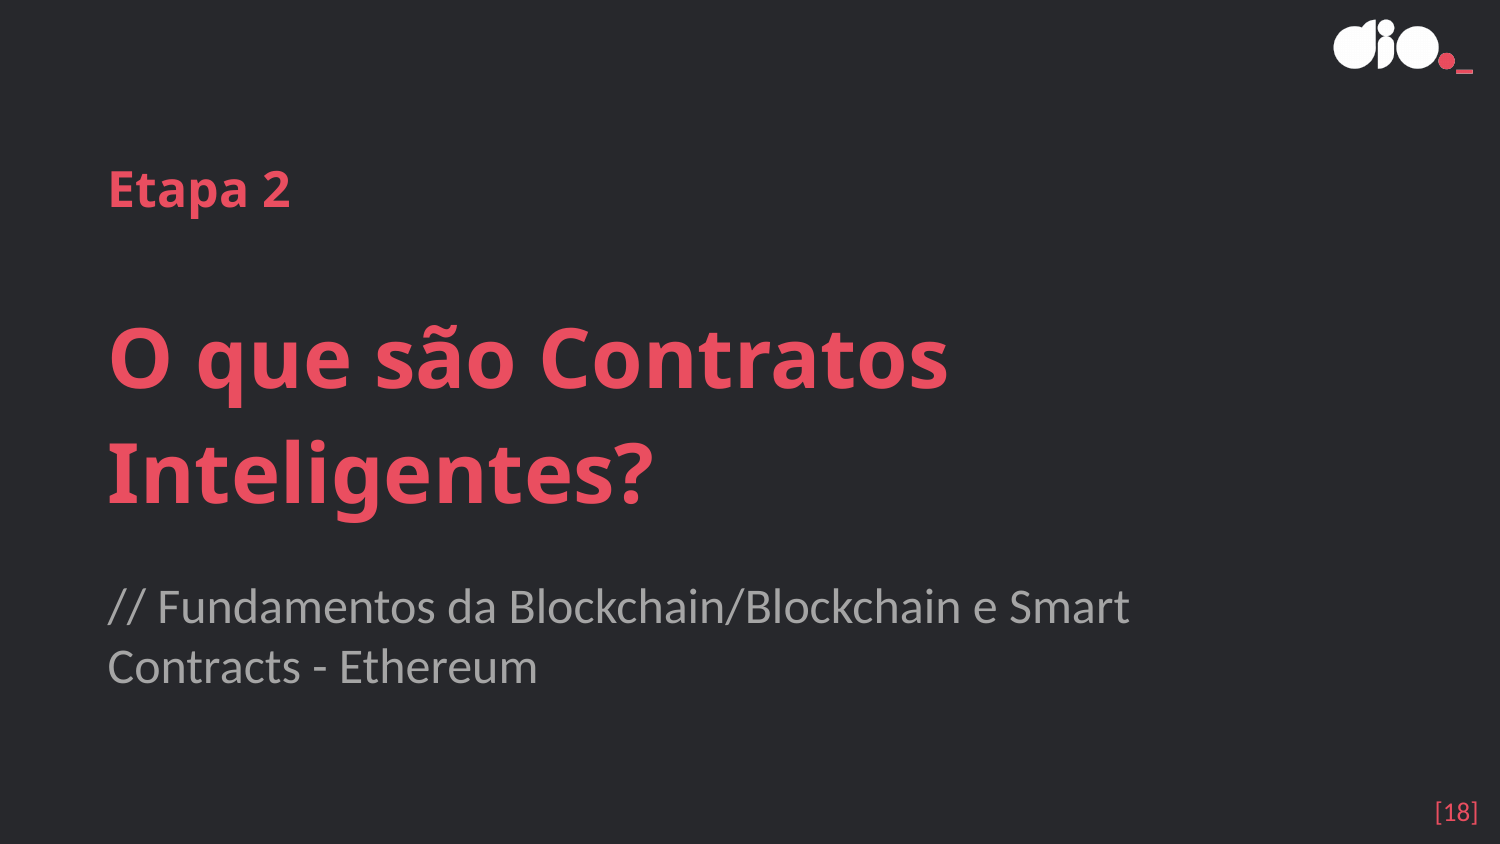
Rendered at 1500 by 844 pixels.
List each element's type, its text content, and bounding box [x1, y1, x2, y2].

text_box // Fundamentos da Blockchain/Blockchain e Smart Contracts - Ethereum [92, 566, 1309, 701]
slide_number [18] [1403, 779, 1494, 844]
text_box Etapa 2 [92, 142, 1309, 223]
picture [1332, 19, 1474, 75]
text_box O que são Contratos Inteligentes? [92, 275, 1309, 558]
